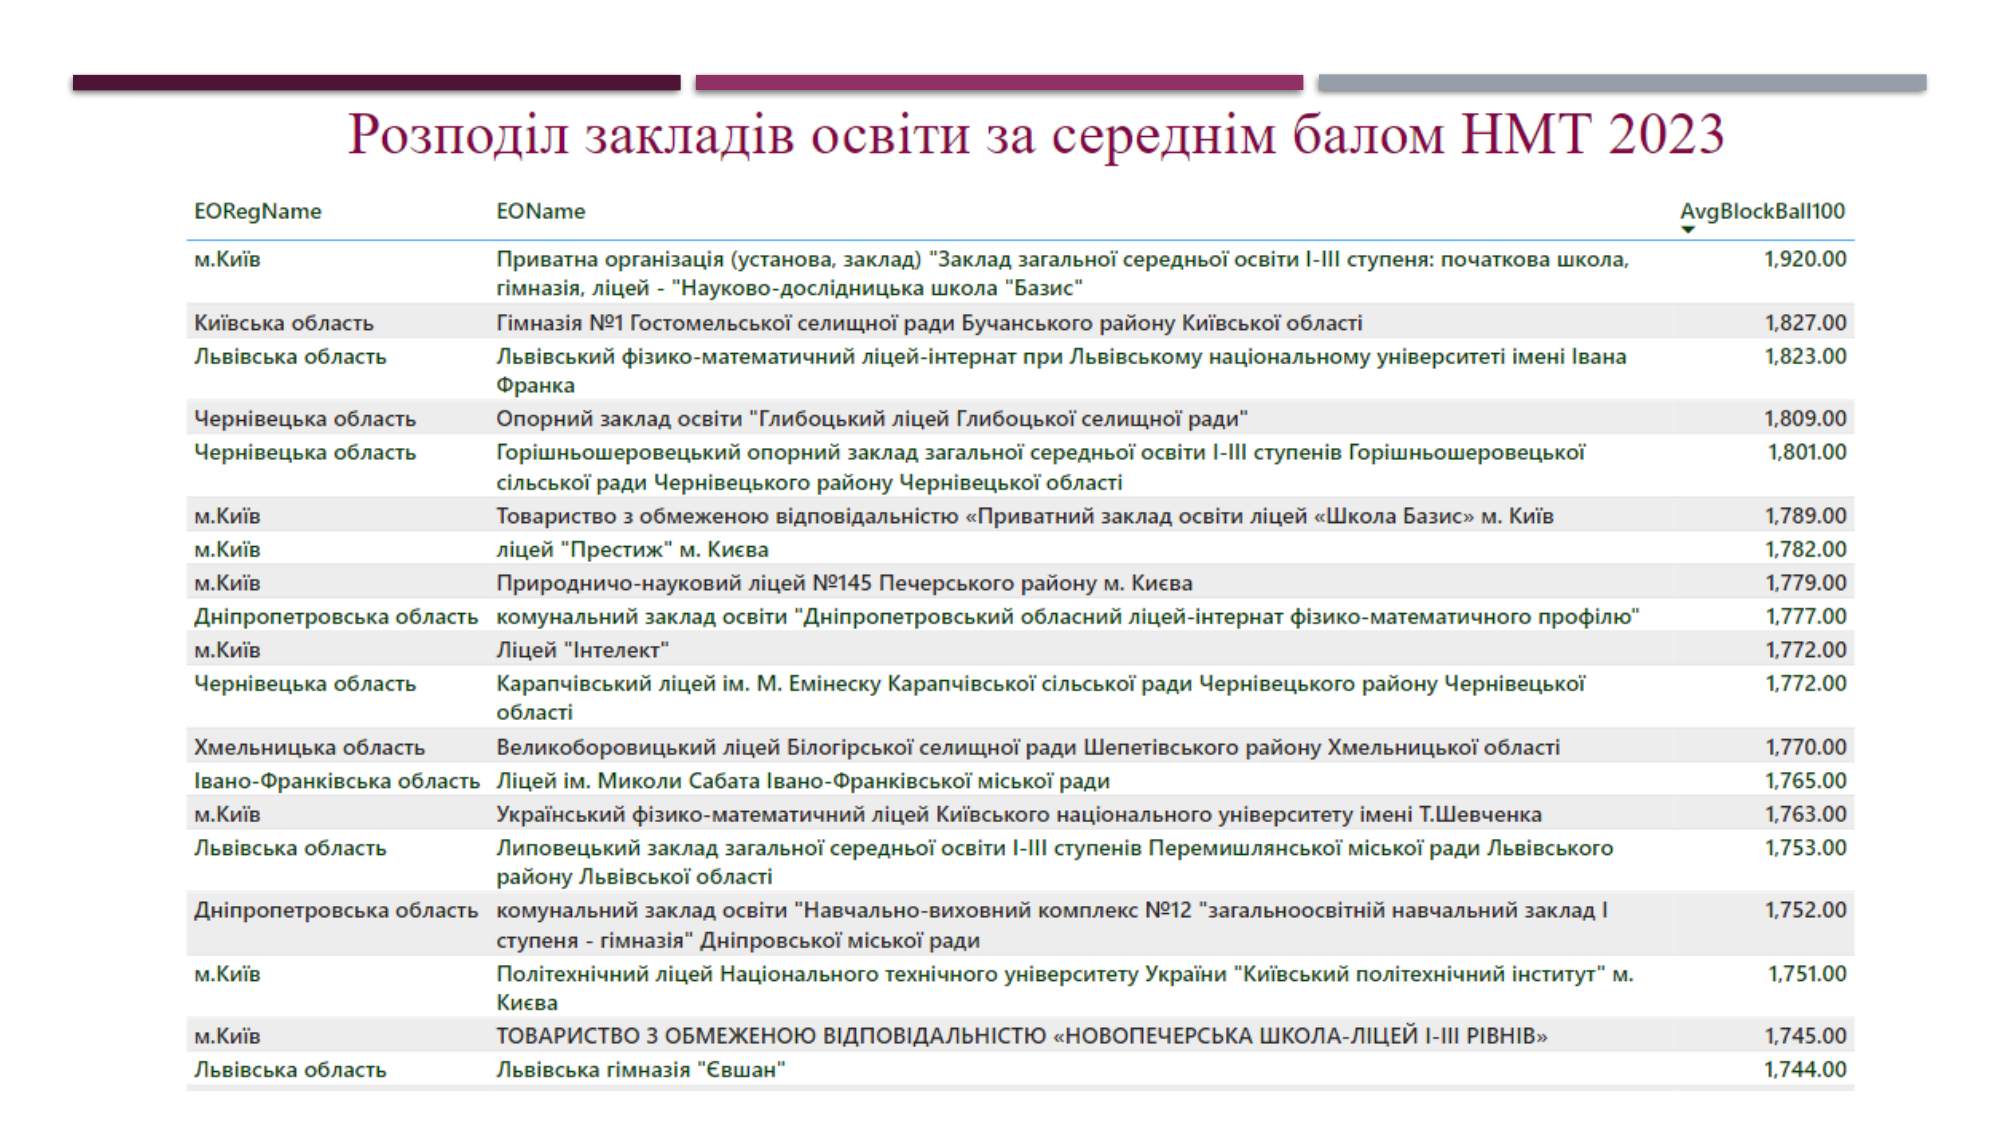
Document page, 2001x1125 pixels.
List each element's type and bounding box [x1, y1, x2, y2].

picture [138, 98, 1897, 1092]
